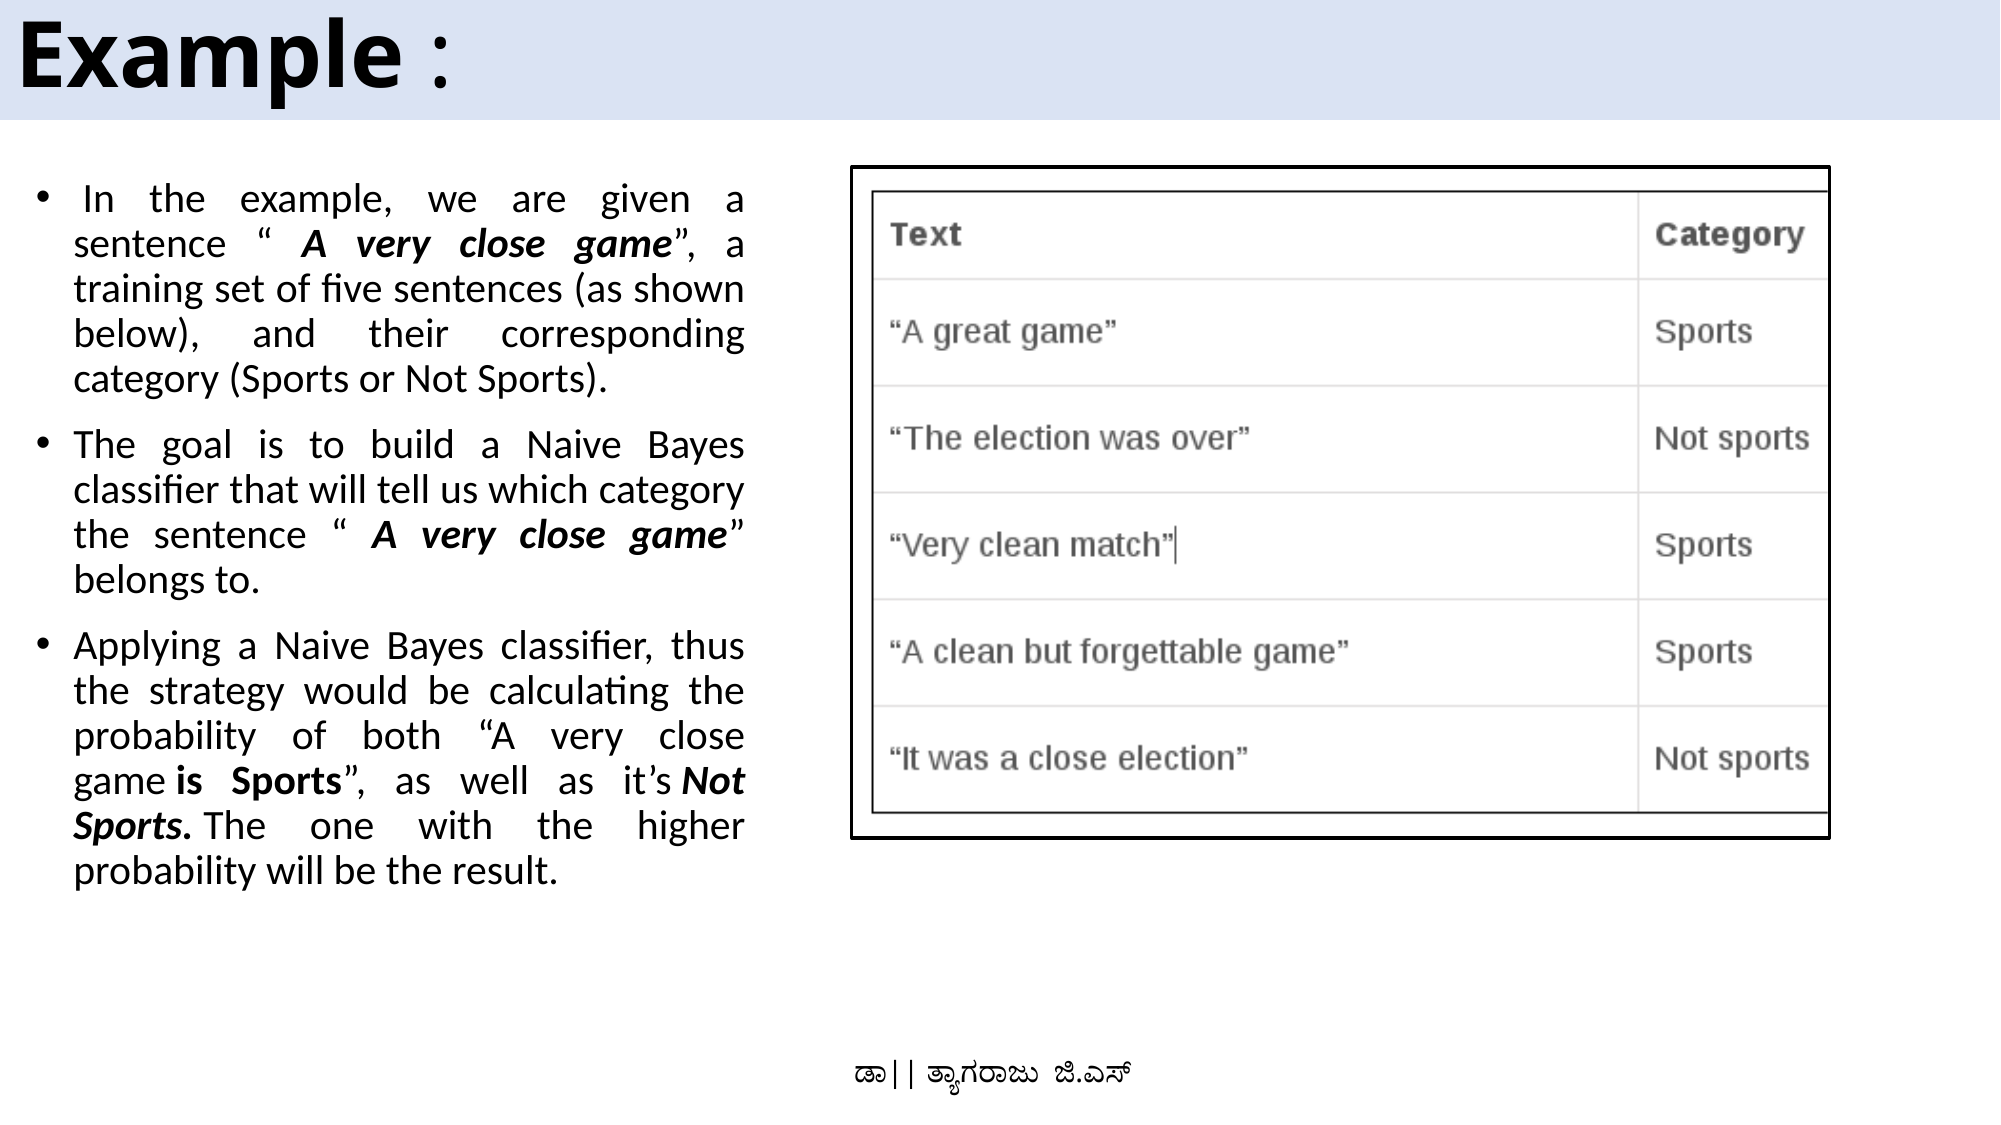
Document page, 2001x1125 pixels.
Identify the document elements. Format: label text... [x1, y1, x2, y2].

footer ಡಾ|| ತ್ಯಾಗರಾಜು ಜಿ.ಎಸ್ [662, 1042, 1338, 1103]
title Example : [0, 0, 2000, 120]
list In the example, we are given a sentence “ A very close game”, a training set of five sentences (as shown below), and their corresponding category (Sports or Not Sports). The goal is to build a Naive Bayes classifier that will tell us which category the sentence “ A very close game” belongs to. Applying a Naive Bayes classifier, thus the strategy would be calculating the probability of both “A very close game is Sports”, as well as it’s Not Sports. The one with the higher probability will be the result. [20, 168, 761, 1106]
picture [853, 168, 1828, 837]
